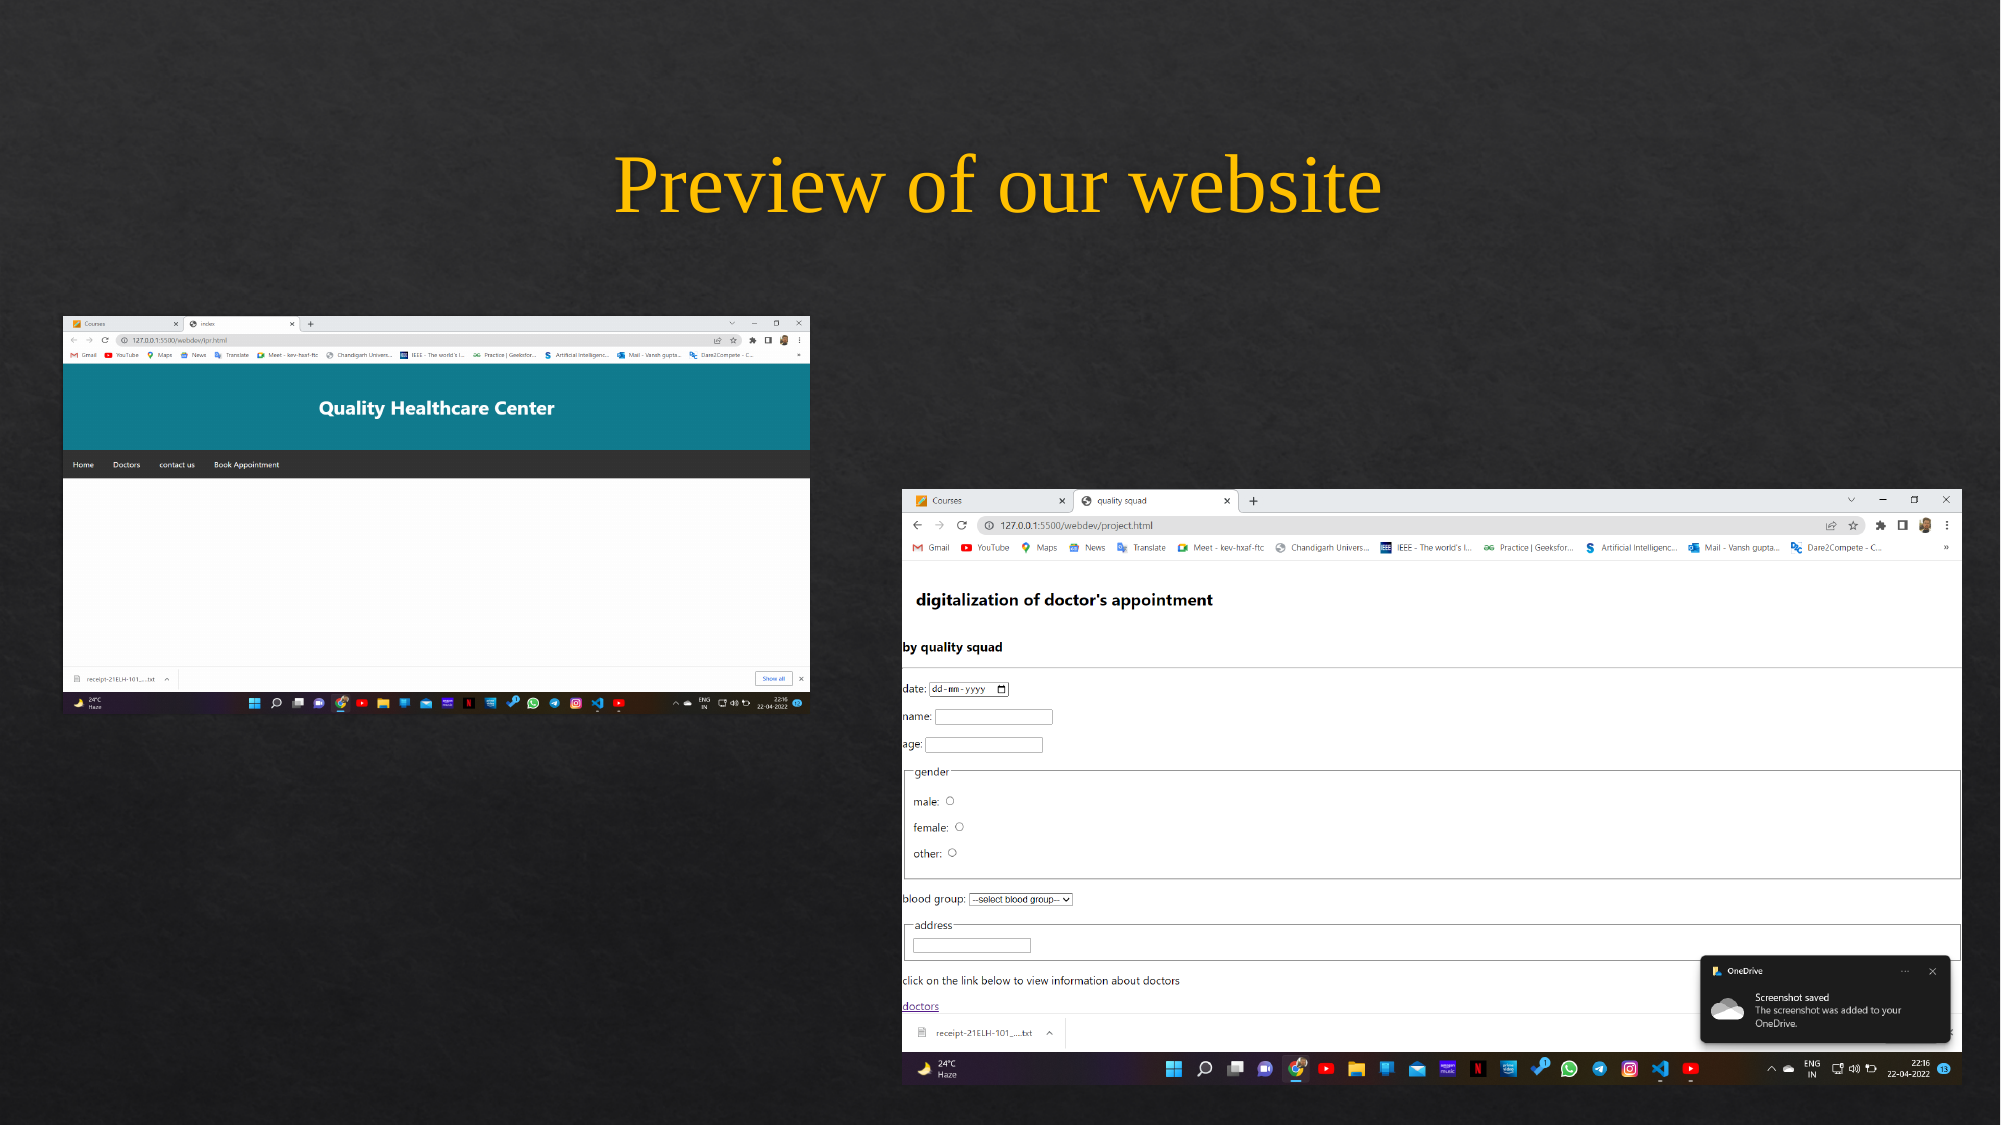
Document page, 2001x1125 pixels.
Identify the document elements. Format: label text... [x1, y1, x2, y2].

title Preview of our website [149, 99, 1849, 260]
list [62, 316, 810, 714]
picture [902, 489, 1962, 1086]
